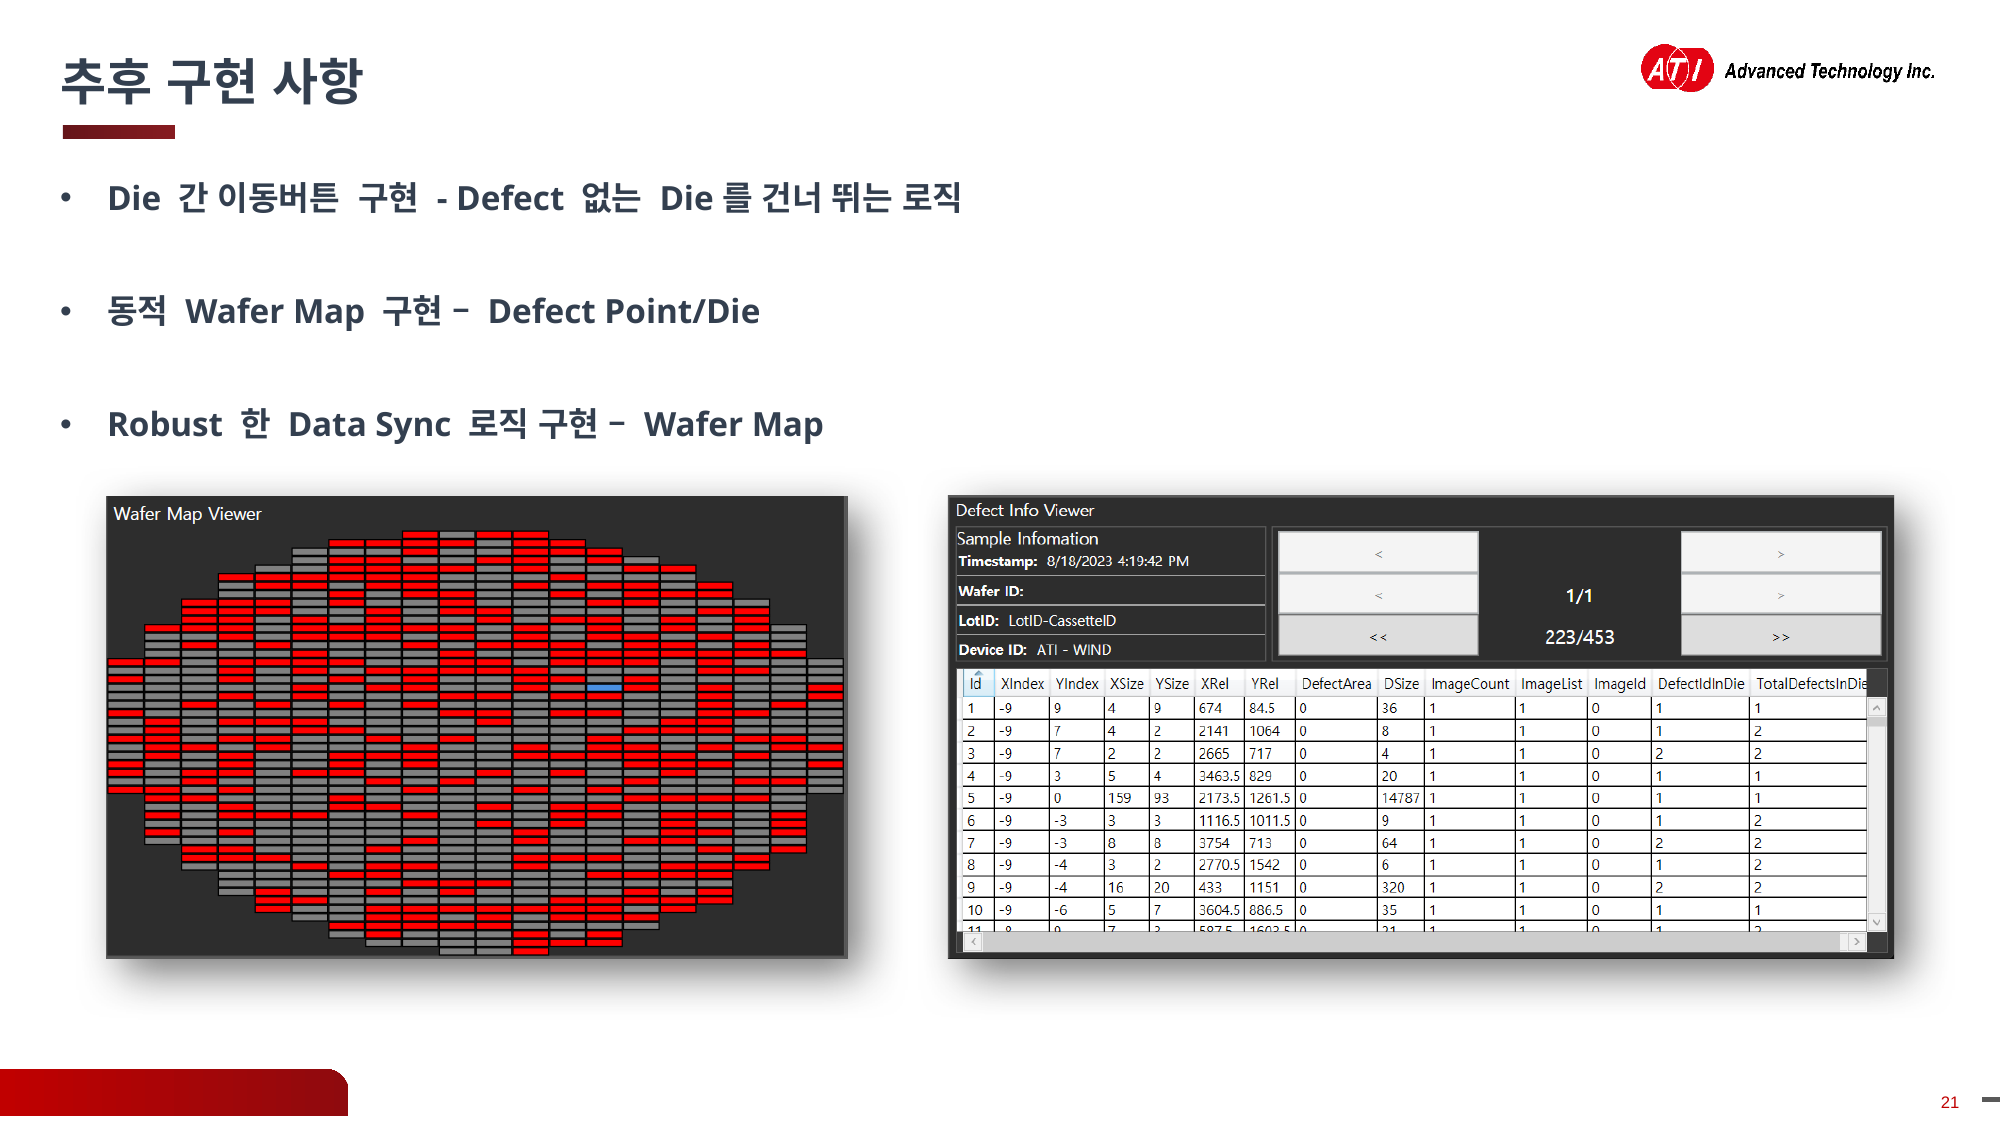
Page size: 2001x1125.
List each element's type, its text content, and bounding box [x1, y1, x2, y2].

text_box Die 간 이동버튼 구현 - Defect 없는 Die를 건너 뛰는 로직 동적 Wafer Map 구현 – Defect Point/Die Robust 한 Data Sync 로직 구현 – Wafer Map [45, 173, 1546, 496]
picture [105, 496, 848, 960]
list 추후 구현 사항 [45, 49, 1413, 121]
picture [1641, 44, 1935, 92]
picture [947, 495, 1895, 959]
